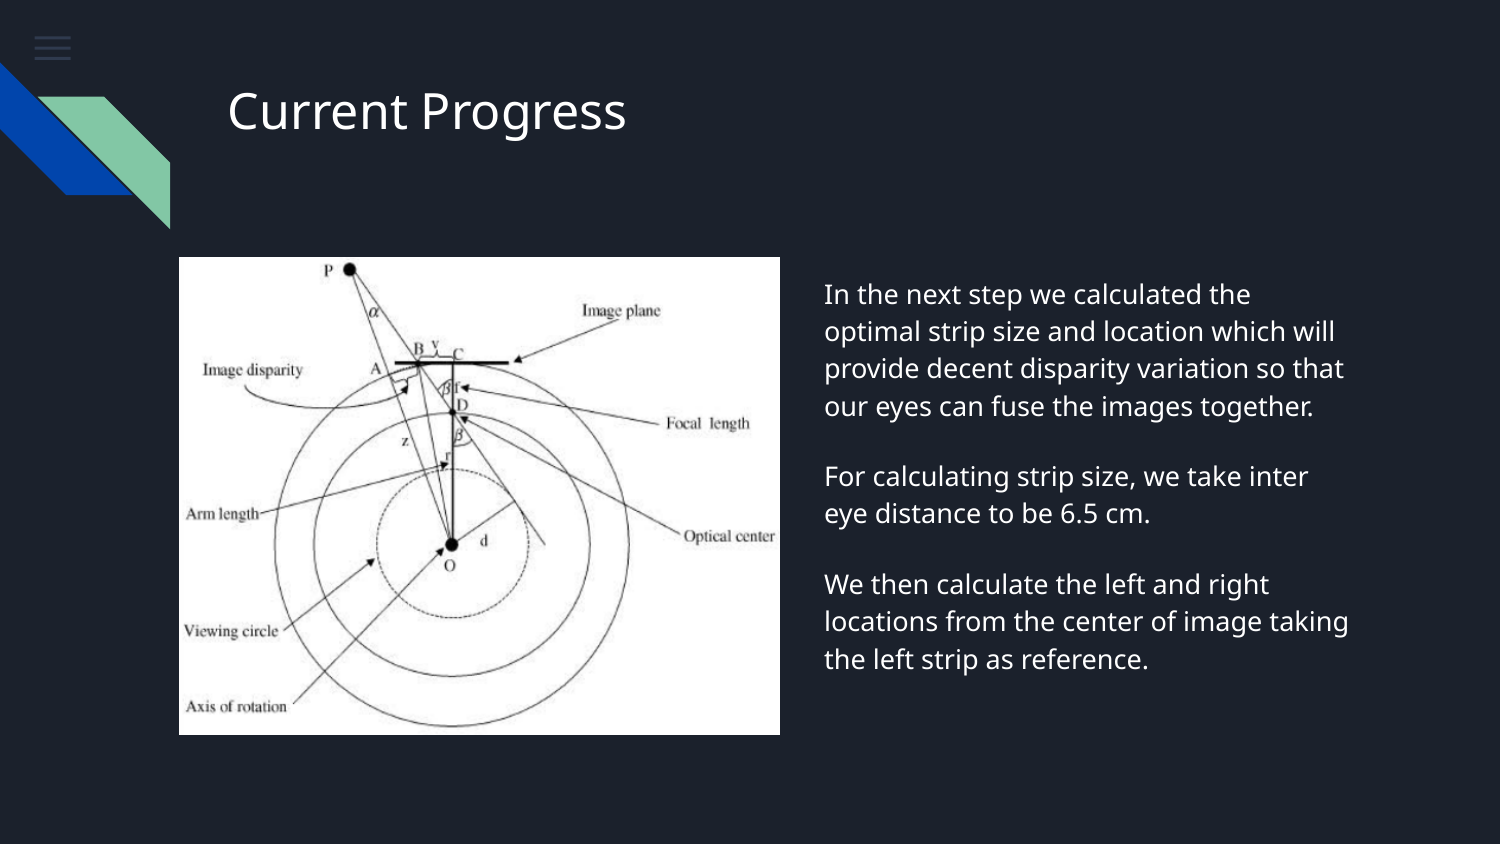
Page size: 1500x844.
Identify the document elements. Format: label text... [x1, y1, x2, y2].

title Current Progress [212, 64, 1368, 215]
list In the next step we calculated the optimal strip size and location which will provide decent disparity variation so that our eyes can fuse the images together. For calculating strip size, we take inter eye distance to be 6.5 cm. We then calculate the left and right locations from the center of image taking the left strip as reference. [809, 257, 1368, 735]
picture [179, 256, 780, 735]
